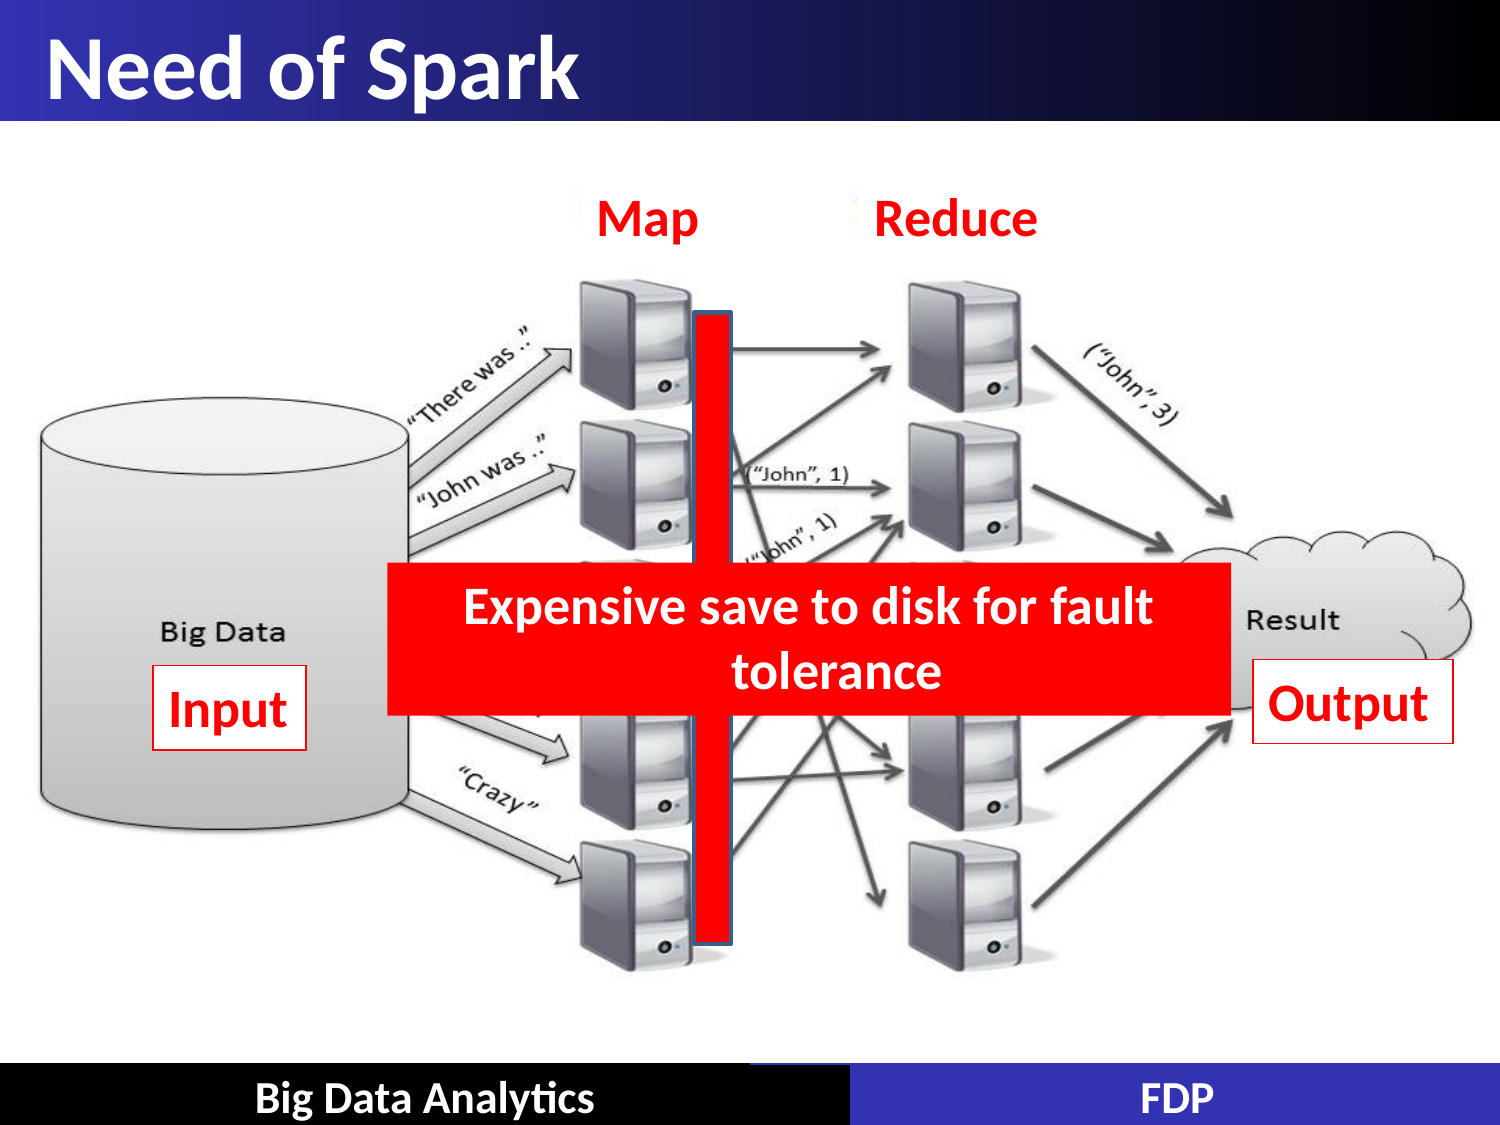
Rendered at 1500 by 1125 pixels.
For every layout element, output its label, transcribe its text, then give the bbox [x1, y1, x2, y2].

text_box Big Data Analytics [0, 1071, 850, 1125]
title Need of Spark [0, 0, 1463, 121]
picture [0, 121, 1500, 1063]
text_box FDP [854, 1070, 1500, 1125]
